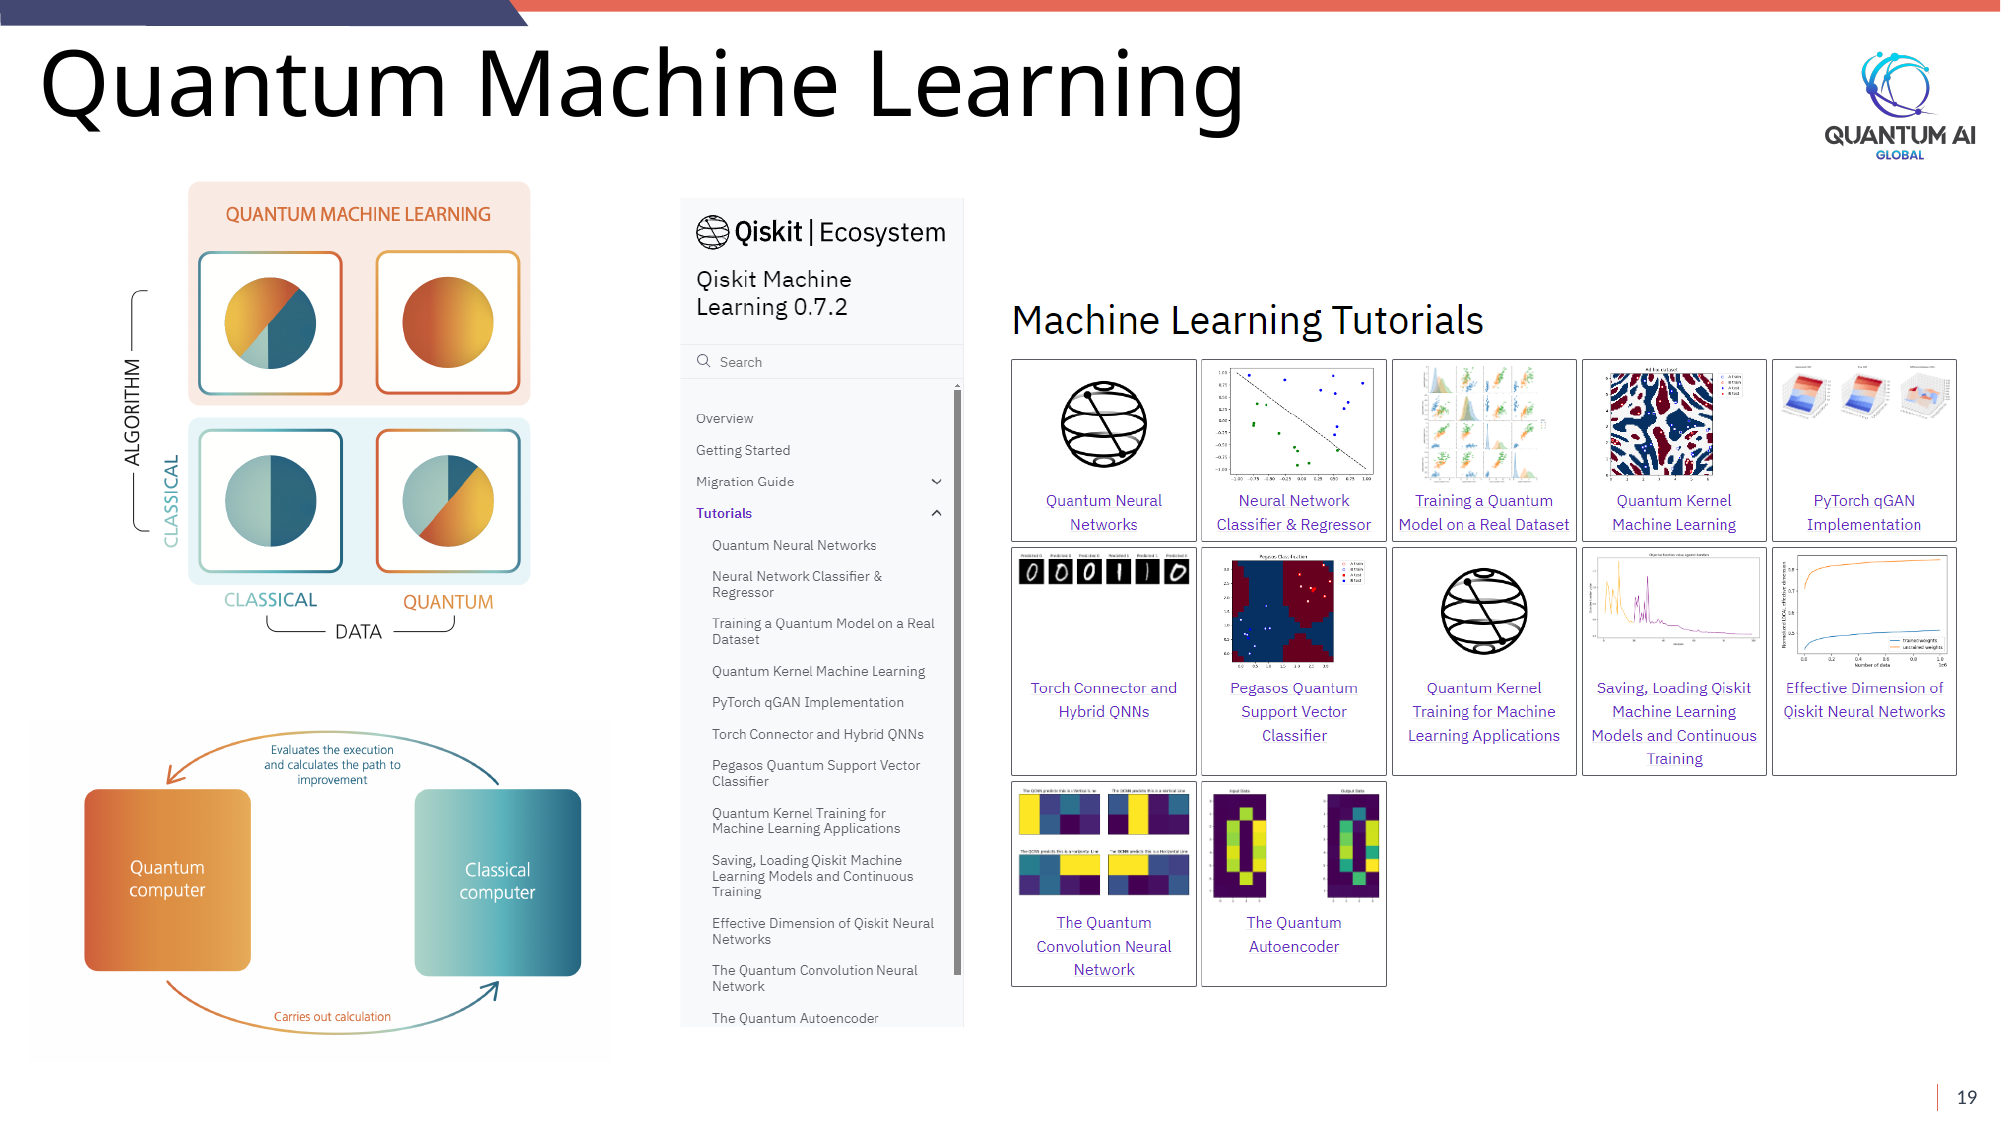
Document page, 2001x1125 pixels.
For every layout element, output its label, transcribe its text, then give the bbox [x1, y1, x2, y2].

picture [679, 0, 2001, 1028]
picture [79, 165, 558, 658]
picture [26, 719, 611, 1062]
title Quantum Machine Learning [32, 0, 1759, 197]
slide_number 19 [1947, 1075, 1987, 1115]
